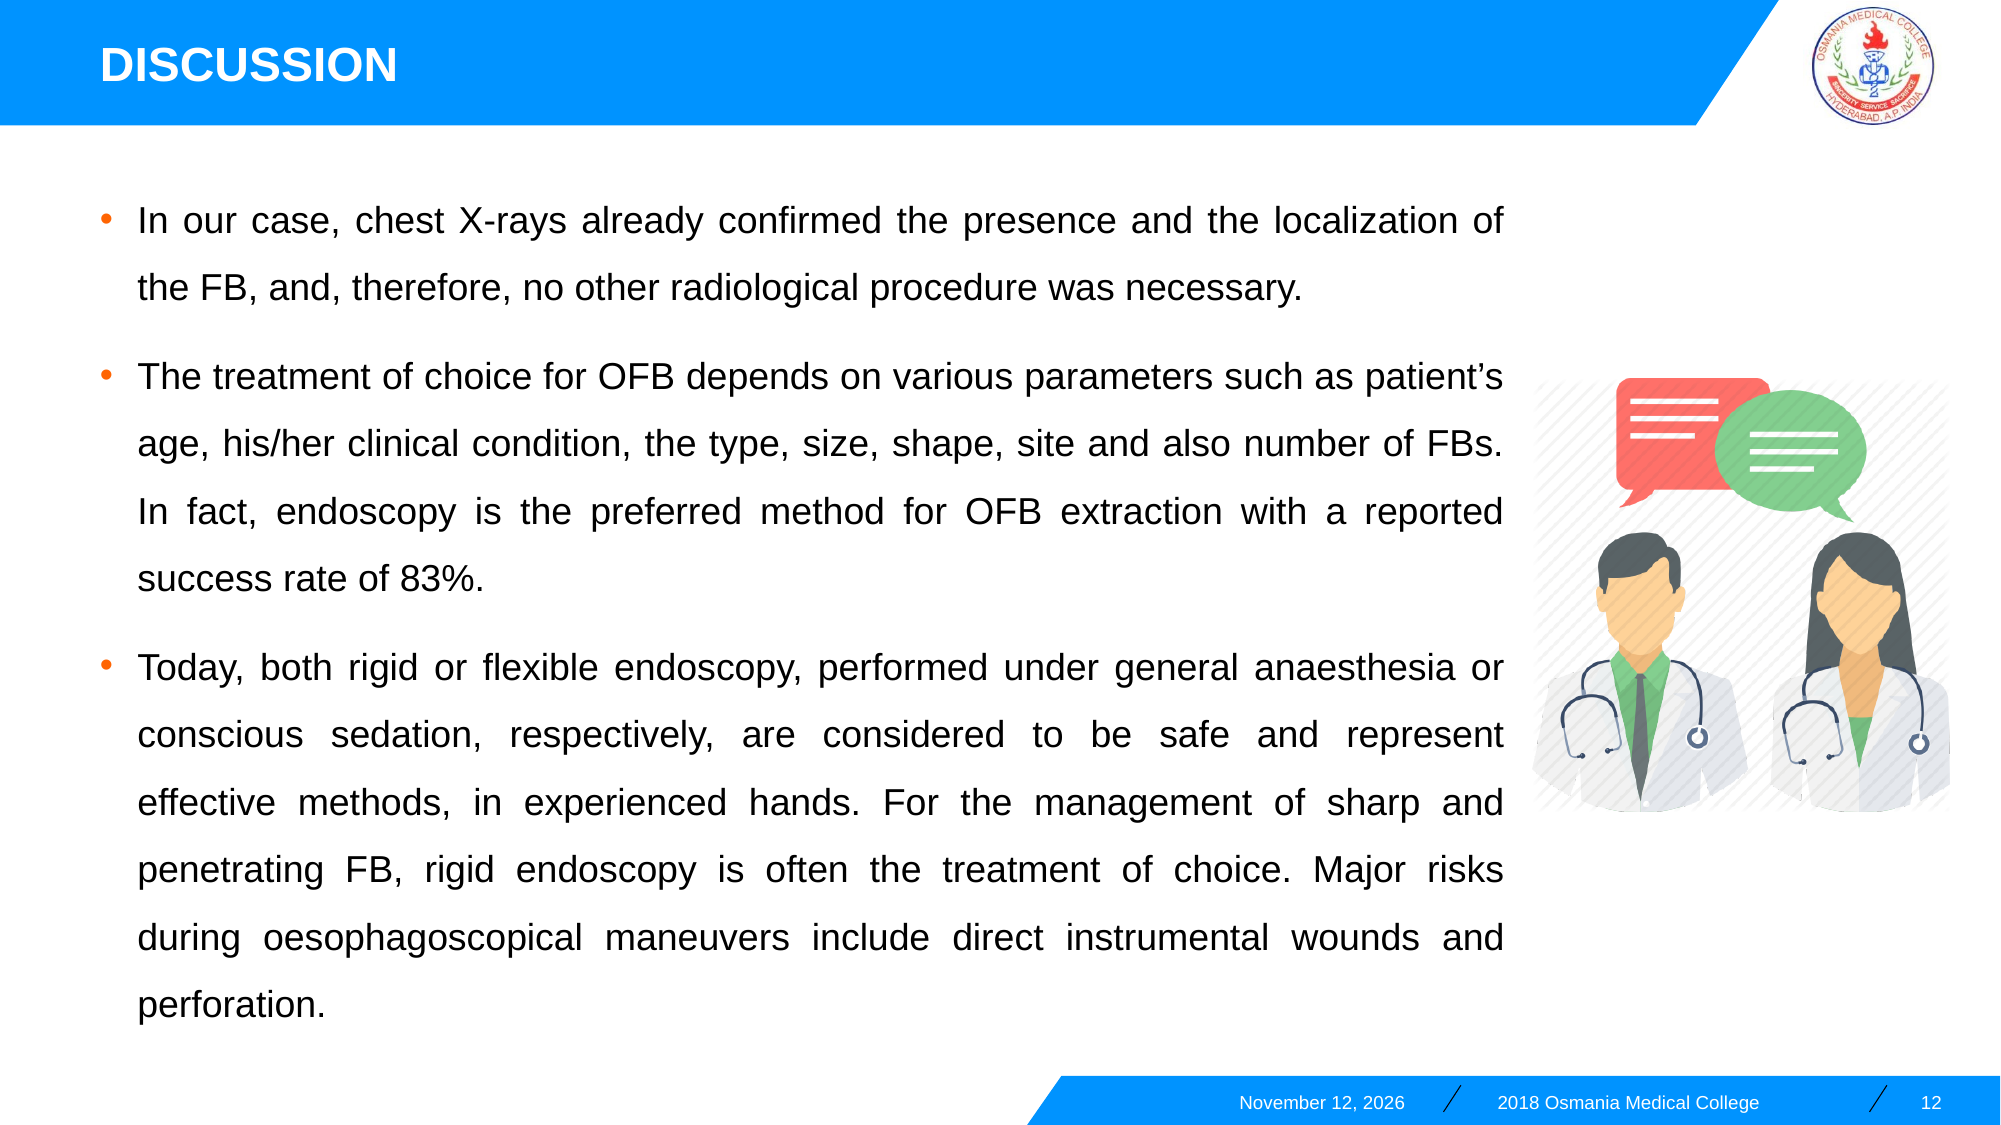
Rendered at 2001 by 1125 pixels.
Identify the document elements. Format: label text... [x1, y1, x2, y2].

picture [1803, 1, 1942, 131]
list In our case, chest X-rays already confirmed the presence and the localization of the FB, and, therefore, no other radiological procedure was necessary. The treatment of choice for OFB depends on various parameters such as patient’s age, his/her clinical condition, the type, size, shape, site and also number of FBs. In fact, endoscopy is the preferred method for OFB extraction with a reported success rate of 83%. Today, both rigid or flexible endoscopy, performed under general anaesthesia or conscious sedation, respectively, are considered to be safe and represent effective methods, in experienced hands. For the management of sharp and penetrating FB, rigid endoscopy is often the treatment of choice. Major risks during oesophagoscopical maneuvers include direct instrumental wounds and perforation. [99, 173, 1505, 1044]
picture [1532, 378, 1950, 812]
list Discussion [99, 14, 1679, 111]
